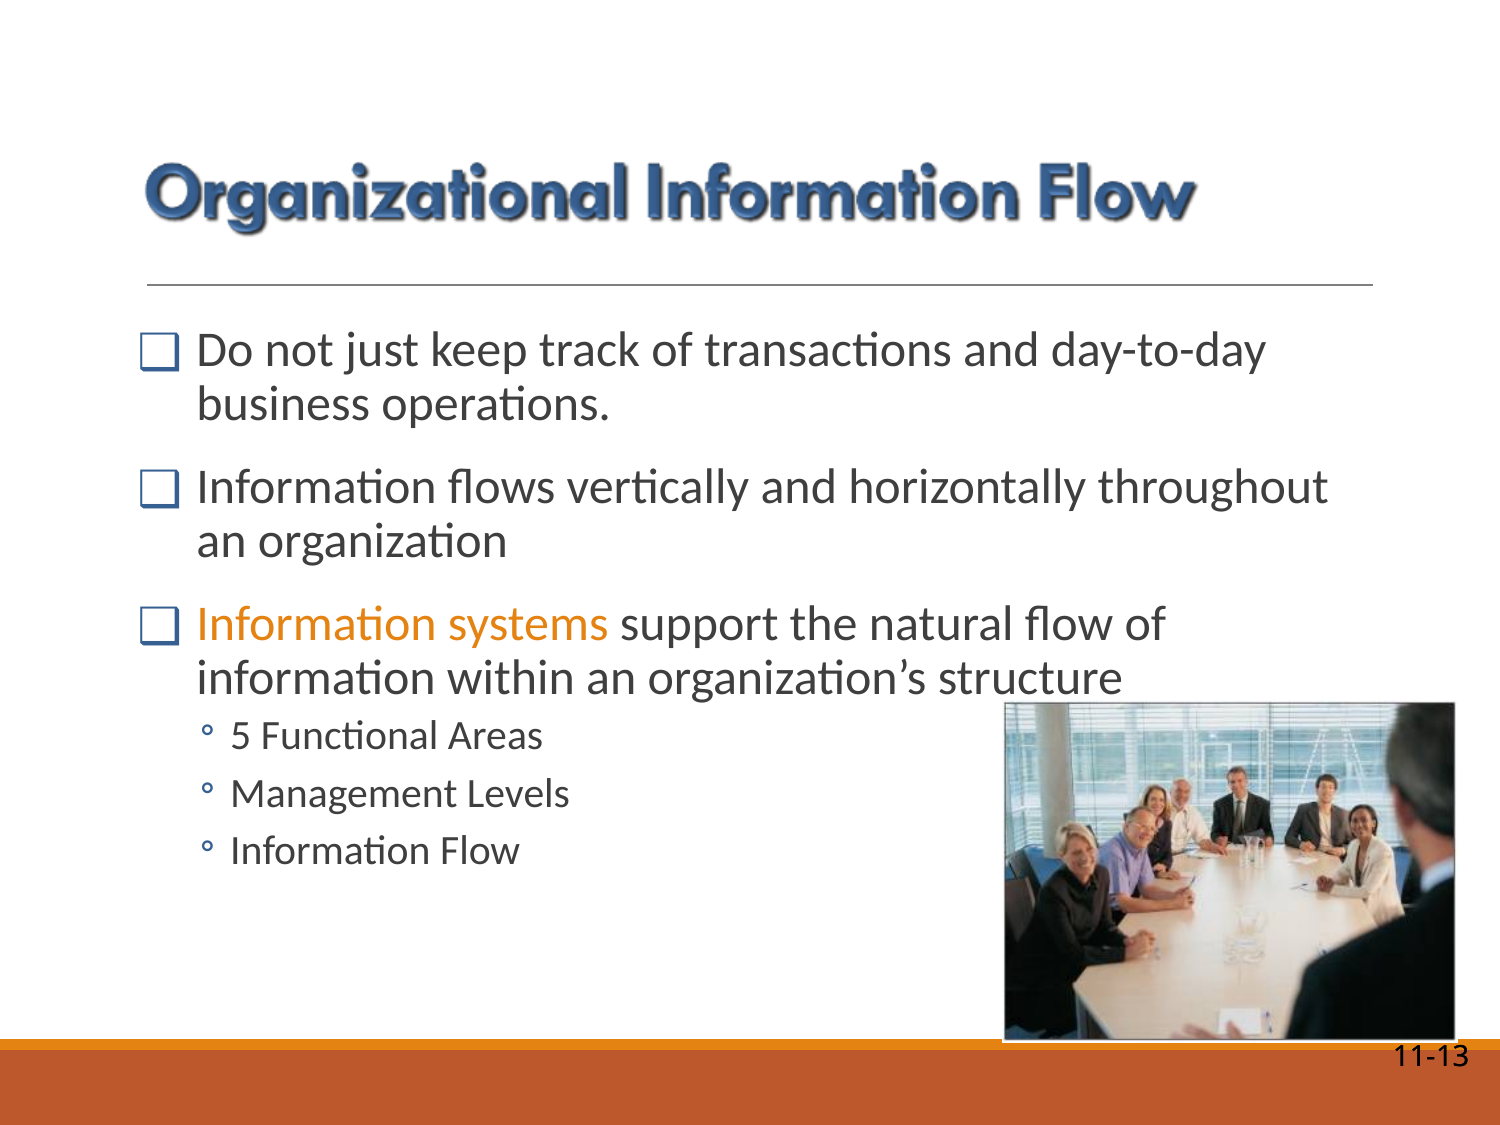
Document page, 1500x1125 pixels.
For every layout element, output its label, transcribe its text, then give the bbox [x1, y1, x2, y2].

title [88, 93, 1488, 284]
picture [1002, 700, 1458, 1044]
list Do not just keep track of transactions and day-to-day business operations. Information flows vertically and horizontally throughout an organization Information systems support the natural flow of information within an organization’s structure 5 Functional Areas Management Levels Information Flow [137, 315, 1371, 1058]
